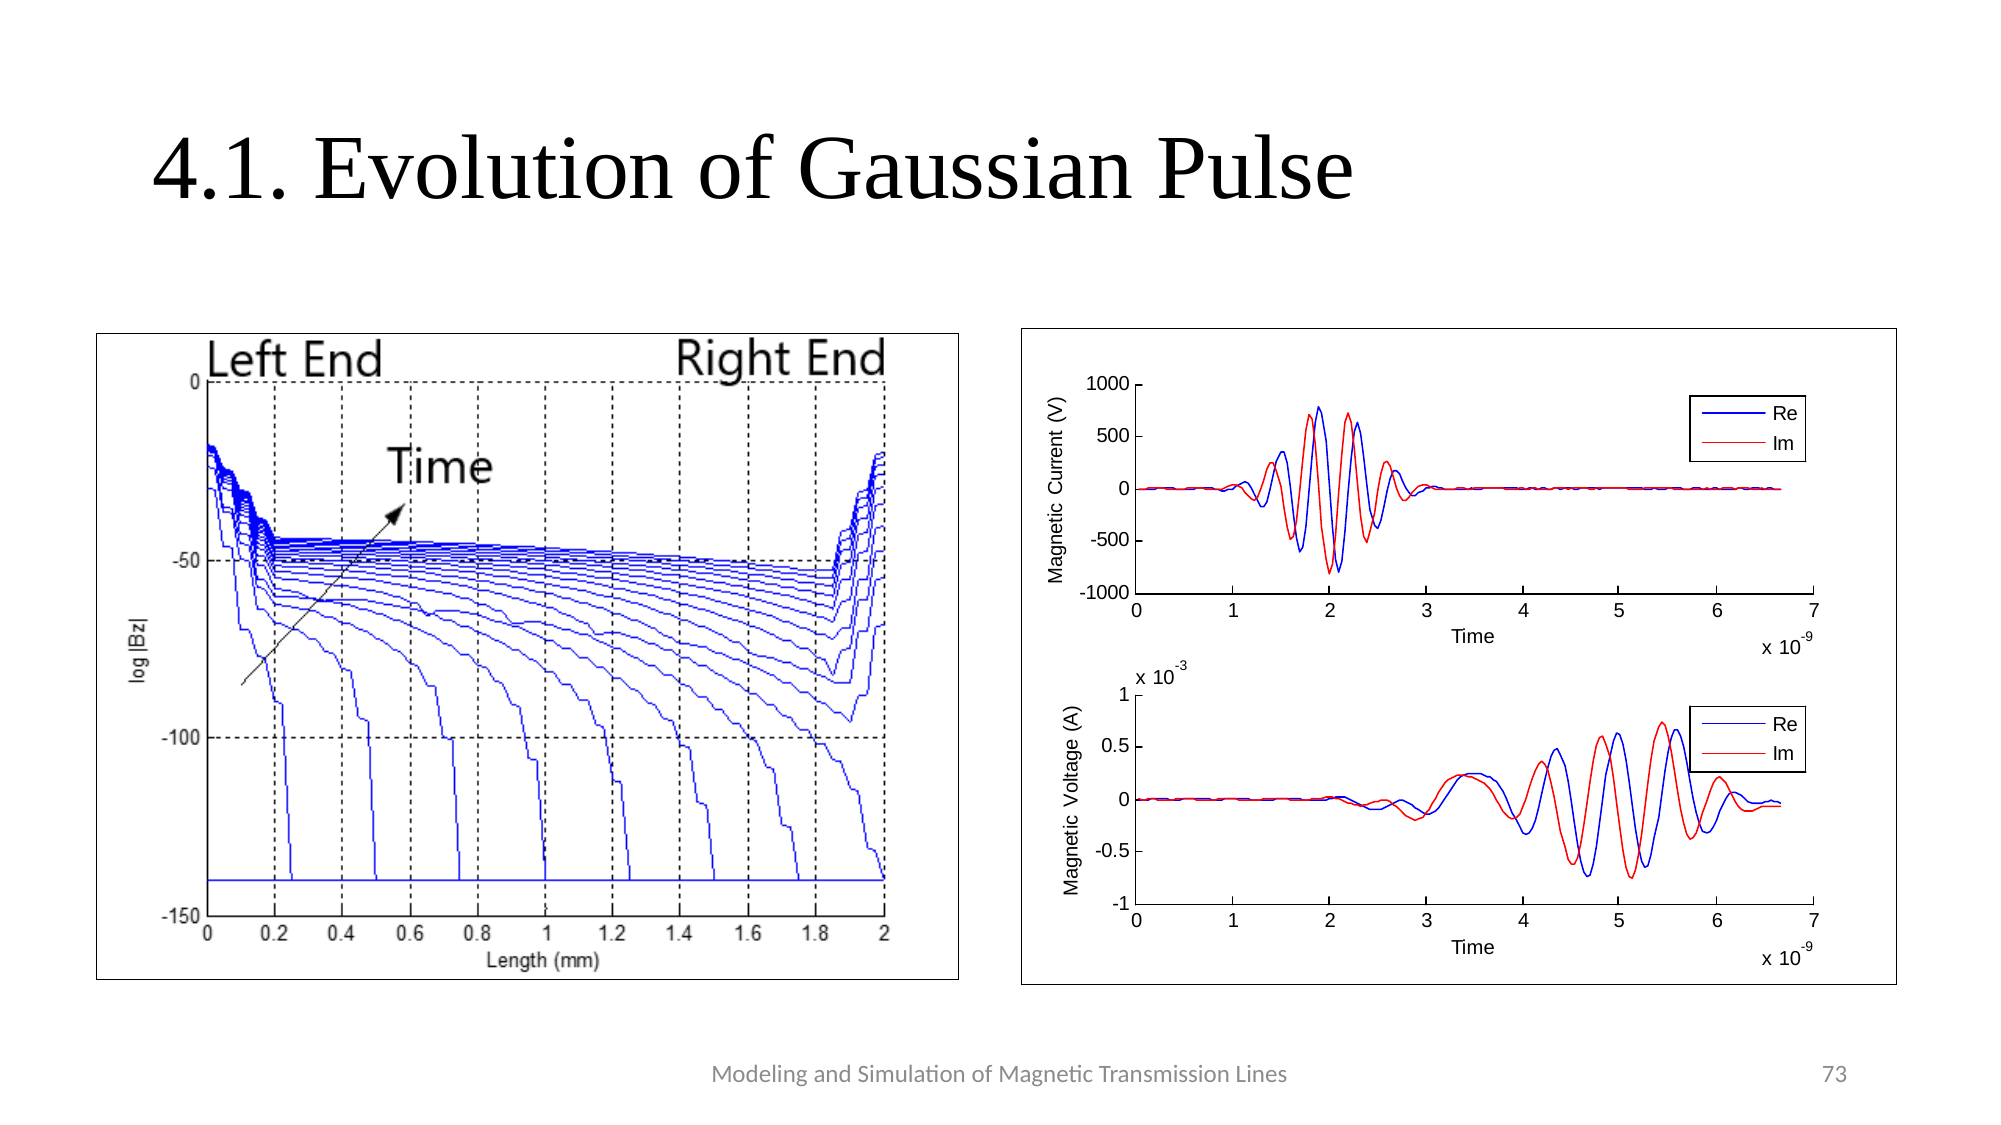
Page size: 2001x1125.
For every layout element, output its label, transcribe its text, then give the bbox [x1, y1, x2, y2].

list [96, 333, 959, 980]
title 4.1. Evolution of Gaussian Pulse [137, 59, 1863, 278]
picture [1021, 328, 1897, 985]
footer Modeling and Simulation of Magnetic Transmission Lines [662, 1042, 1338, 1103]
slide_number 73 [1412, 1042, 1863, 1103]
